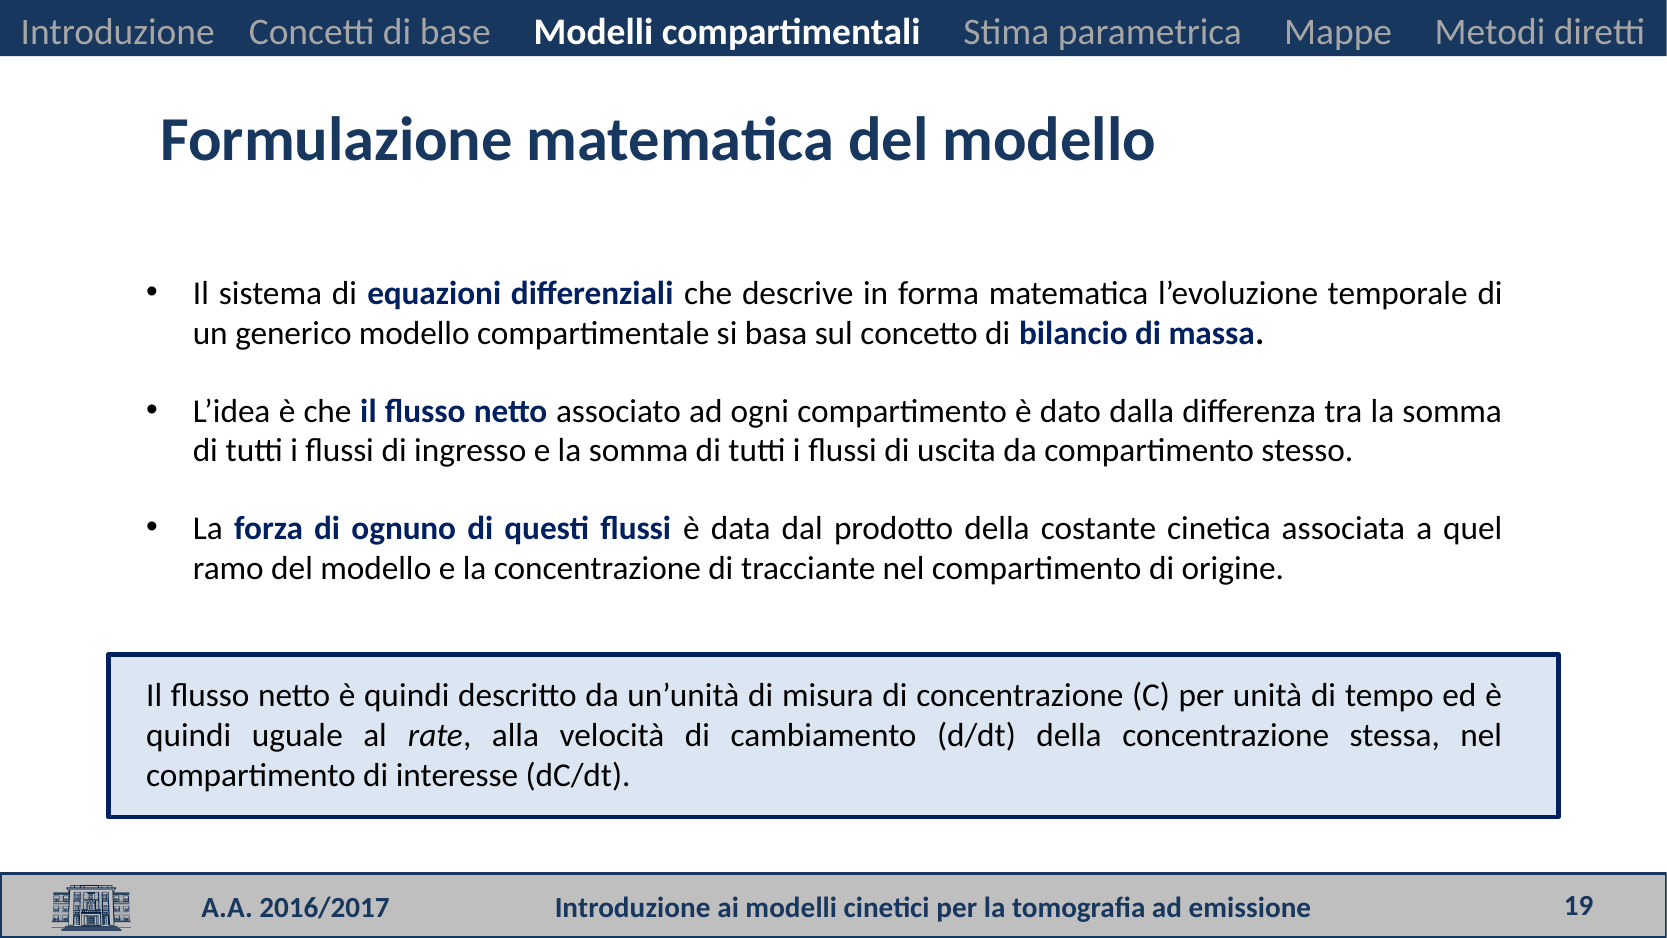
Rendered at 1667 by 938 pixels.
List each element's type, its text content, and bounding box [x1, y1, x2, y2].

text_box Formulazione matematica del modello [145, 90, 1509, 181]
text_box [106, 652, 1560, 819]
text_box Introduzione Concetti di base Modelli compartimentali Stima parametrica Mappe Metodi diretti [0, 0, 1667, 60]
text_box Il sistema di equazioni differenziali che descrive in forma matematica l’evoluzione temporale di un generico modello compartimentale si basa sul concetto di bilancio di massa. L’idea è che il flusso netto associato ad ogni compartimento è dato dalla differenza tra la somma di tutti i flussi di ingresso e la somma di tutti i flussi di uscita da compartimento stesso. La forza di ognuno di questi flussi è data dal prodotto della costante cinetica associata a quel ramo del modello e la concentrazione di tracciante nel compartimento di origine. Il flusso netto è quindi descritto da un’unità di misura di concentrazione (C) per unità di tempo ed è quindi uguale al rate, alla velocità di cambiamento (d/dt) della concentrazione stessa, nel compartimento di interesse (dC/dt). [131, 263, 1519, 801]
text_box Introduzione ai modelli cinetici per la tomografia ad emissione [486, 880, 1387, 931]
text_box A.A. 2016/2017 [186, 881, 474, 931]
picture [48, 883, 132, 932]
slide_number 19 [1445, 878, 1609, 929]
text_box [0, 872, 1667, 938]
